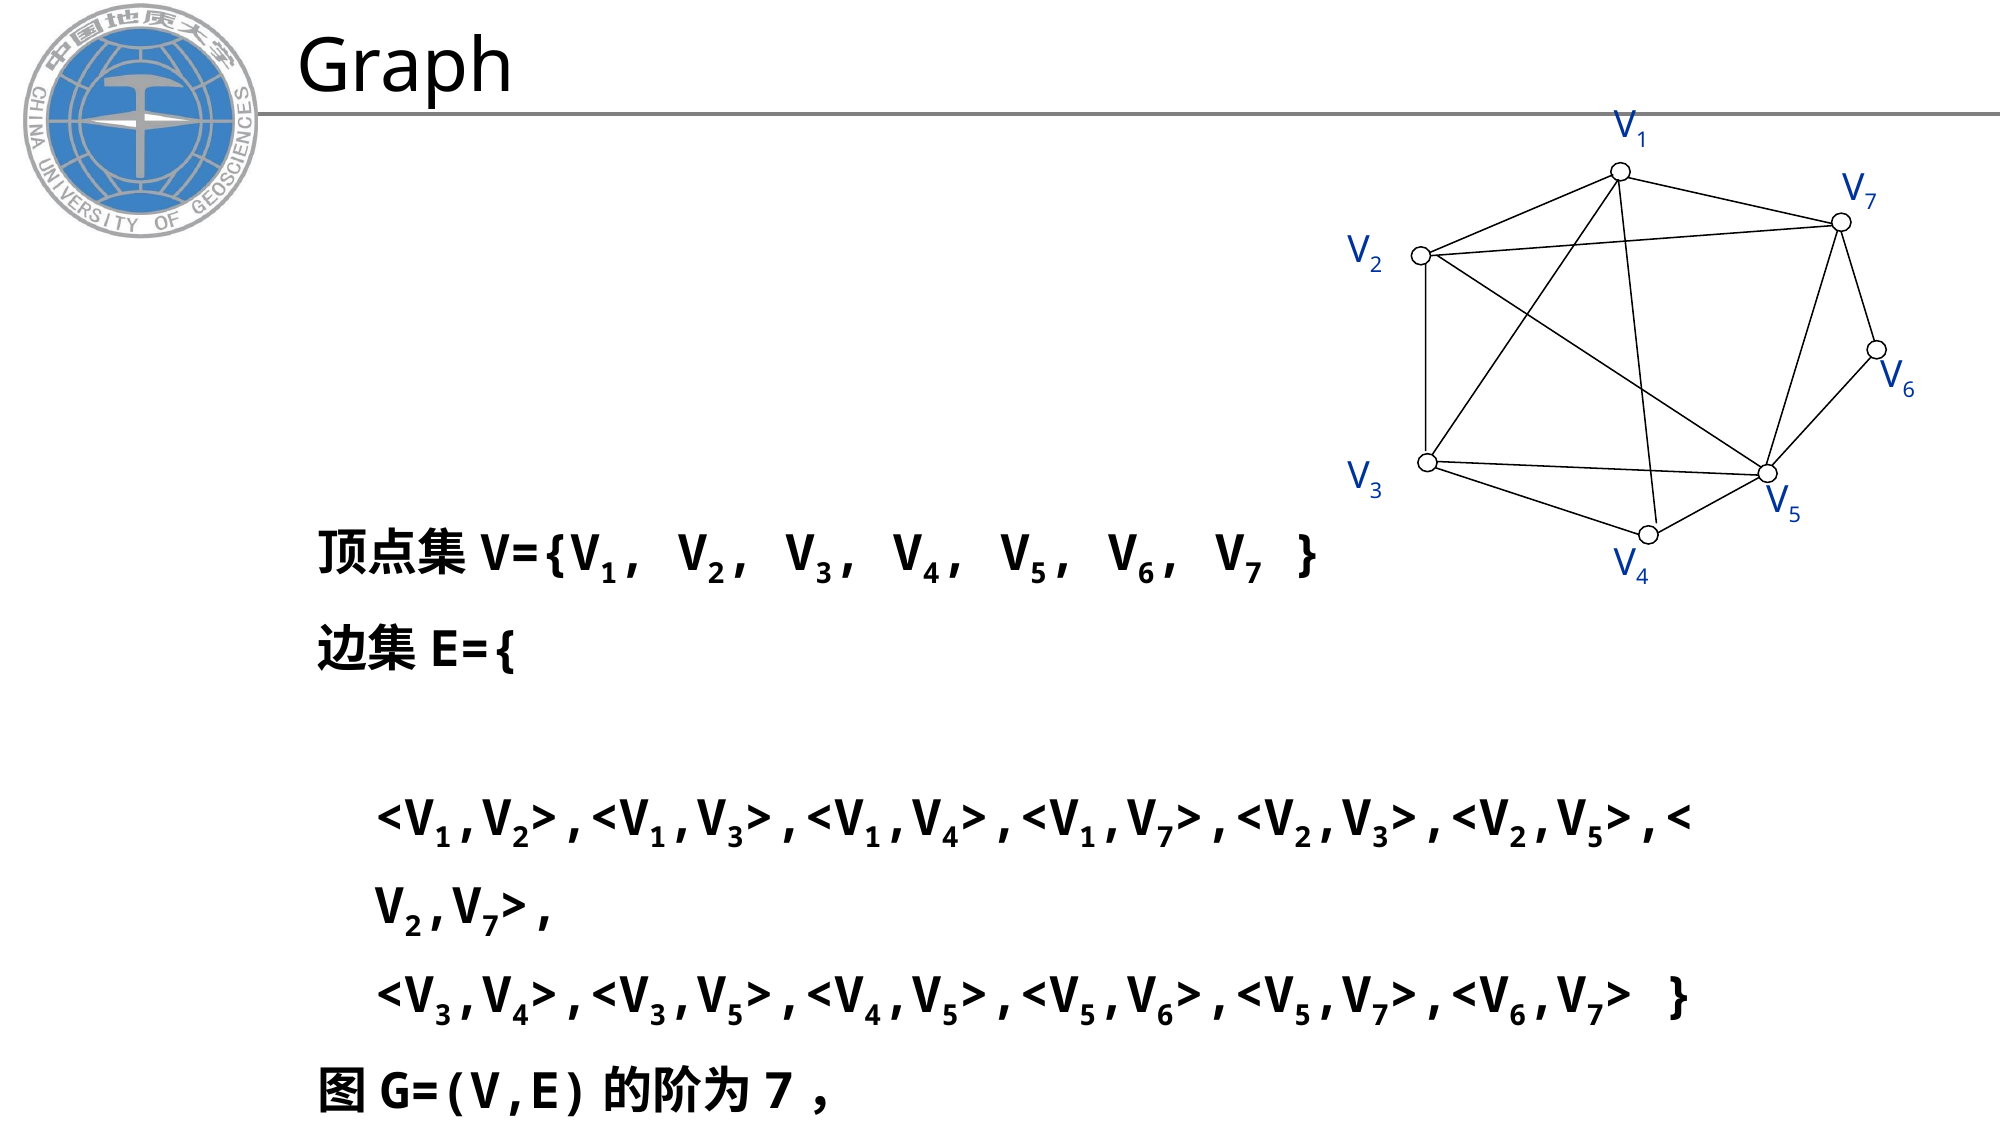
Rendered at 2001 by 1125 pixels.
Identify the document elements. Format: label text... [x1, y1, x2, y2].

picture [21, 3, 258, 239]
text_box Graph [281, 9, 1575, 115]
text_box 顶点集V={V1, V2, V3, V4, V5, V6, V7 } 边集E={ <V1,V2>,<V1,V3>,<V1,V4>,<V1,V7>,<V2,V3>,<V2,V5>,<V2,V7>, <V3,V4>,<V3,V5>,<V4,V5>,<V5,V6>,<V5,V7>,<V6,V7> } 图G=(V,E)的阶为7， 图的规模为13 [303, 492, 1721, 1013]
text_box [1268, 100, 1954, 632]
